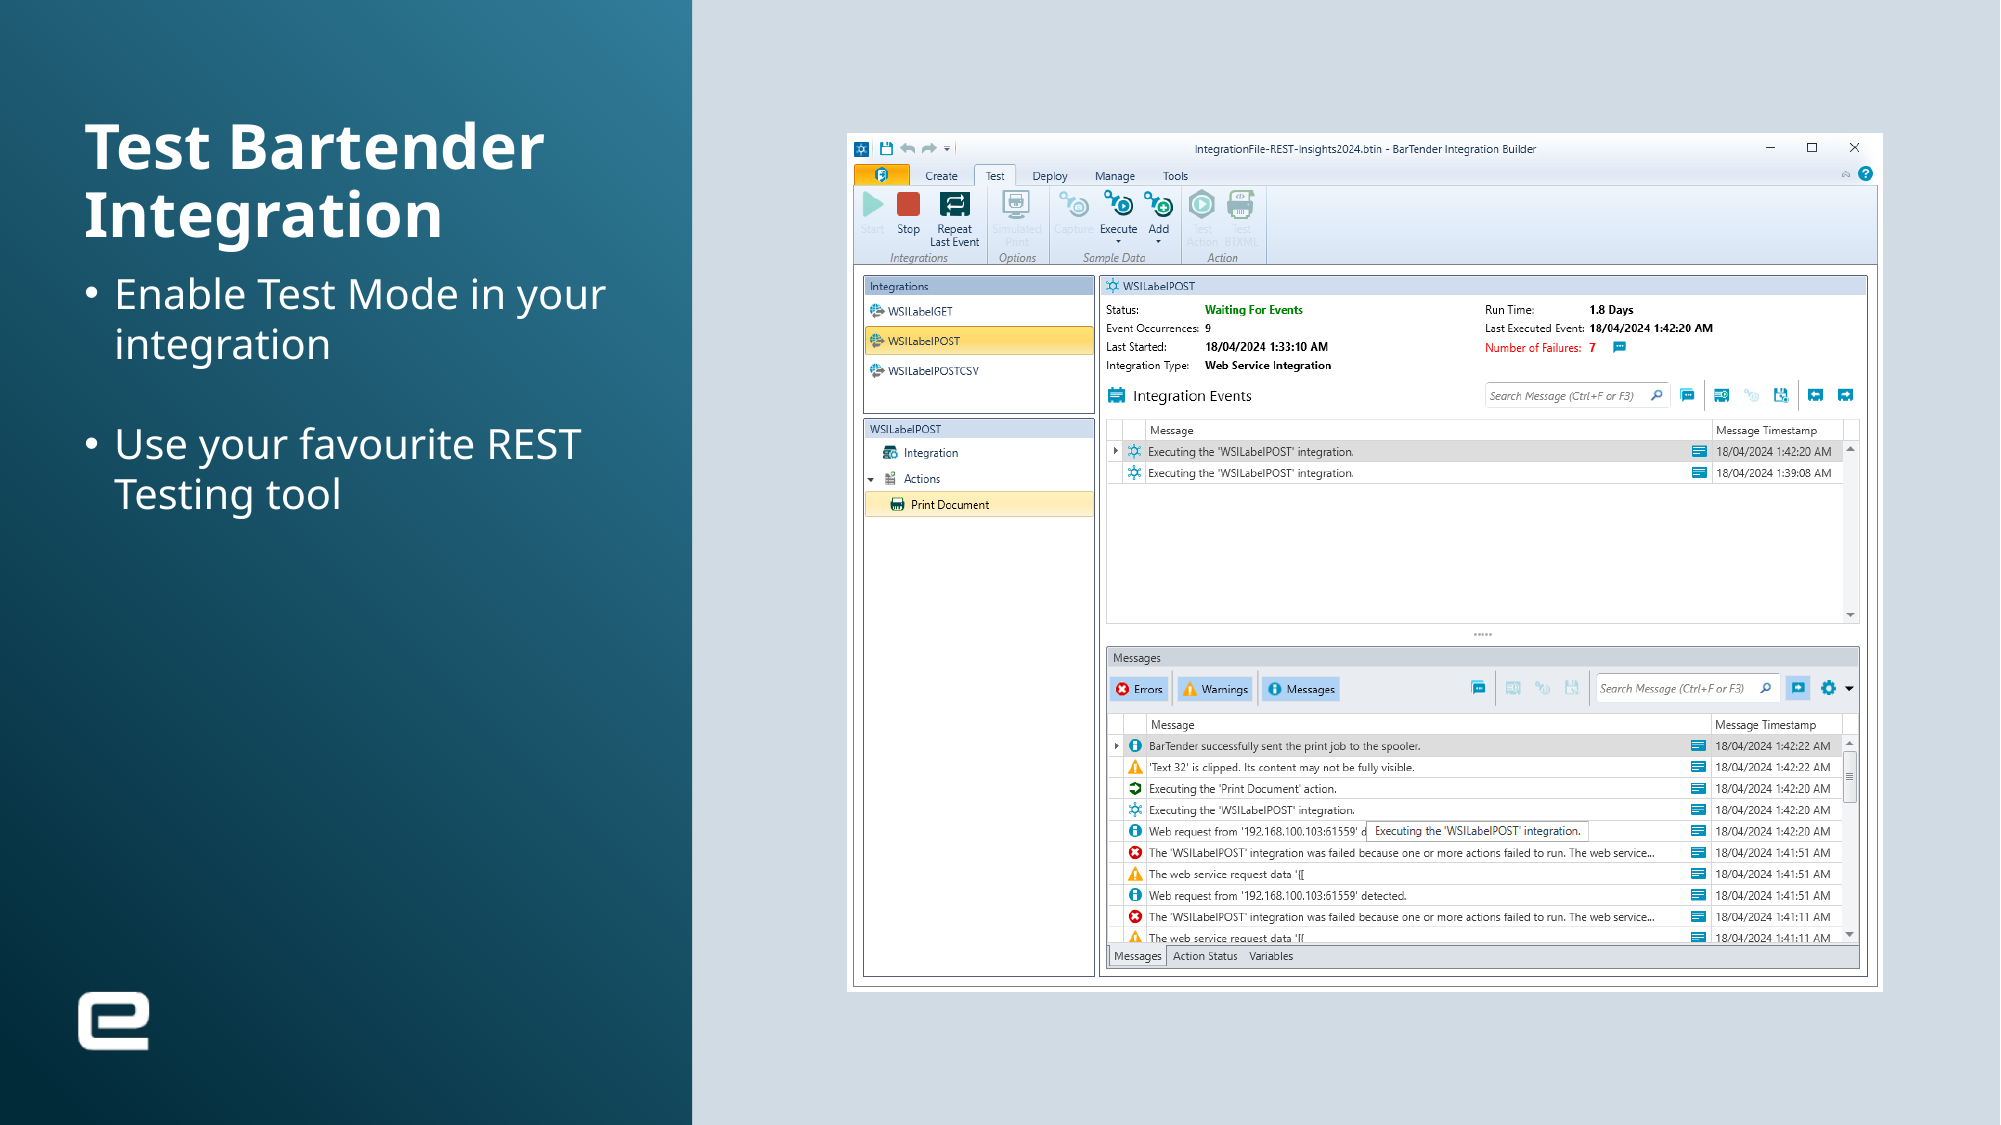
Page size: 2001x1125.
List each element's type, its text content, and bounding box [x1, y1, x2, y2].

list Enable Test Mode in your integration Use your favourite REST Testing tool [84, 267, 635, 990]
picture [847, 133, 1883, 992]
picture [63, 969, 166, 1072]
title Test Bartender Integration [84, 115, 635, 267]
